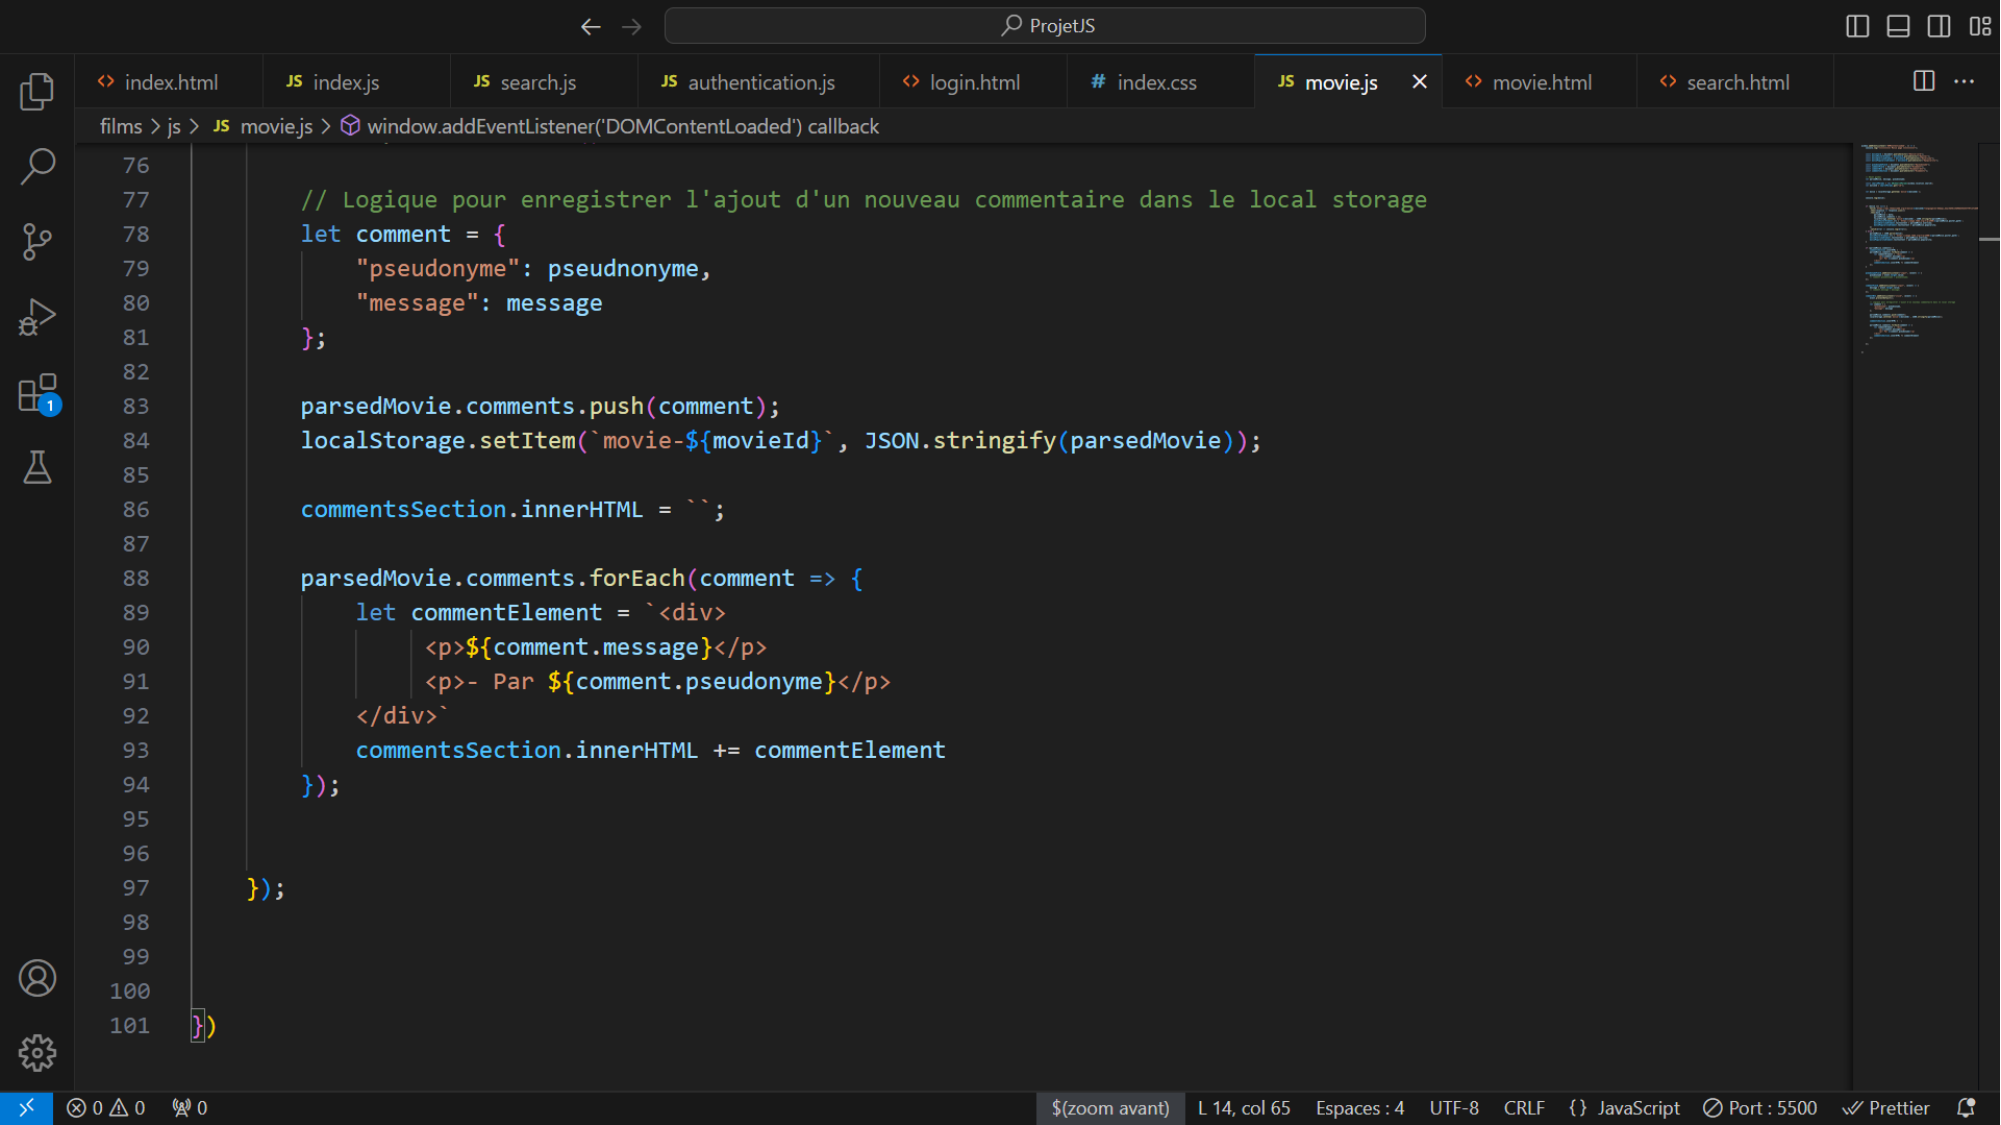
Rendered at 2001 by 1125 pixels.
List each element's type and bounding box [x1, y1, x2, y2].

list [0, 0, 2000, 1125]
